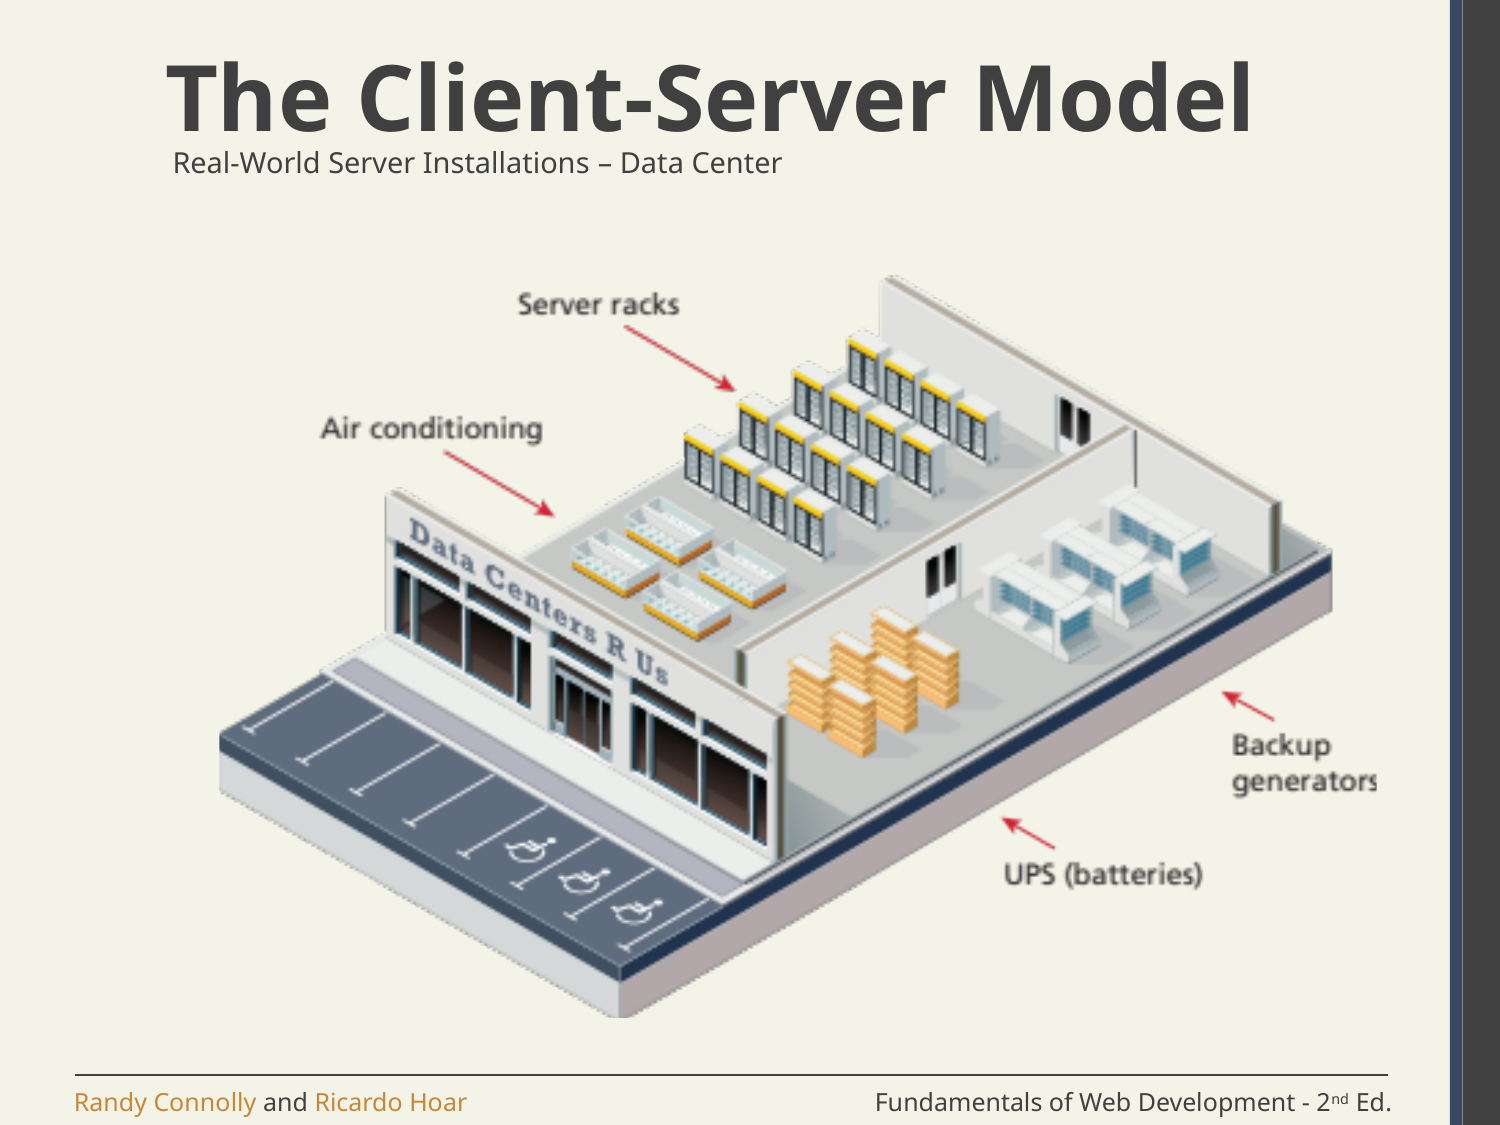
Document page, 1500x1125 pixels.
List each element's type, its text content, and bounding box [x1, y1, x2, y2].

list Real-World Server Installations – Data Center [150, 137, 1238, 188]
title The Client-Server Model [150, 32, 1425, 200]
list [170, 274, 1426, 1018]
